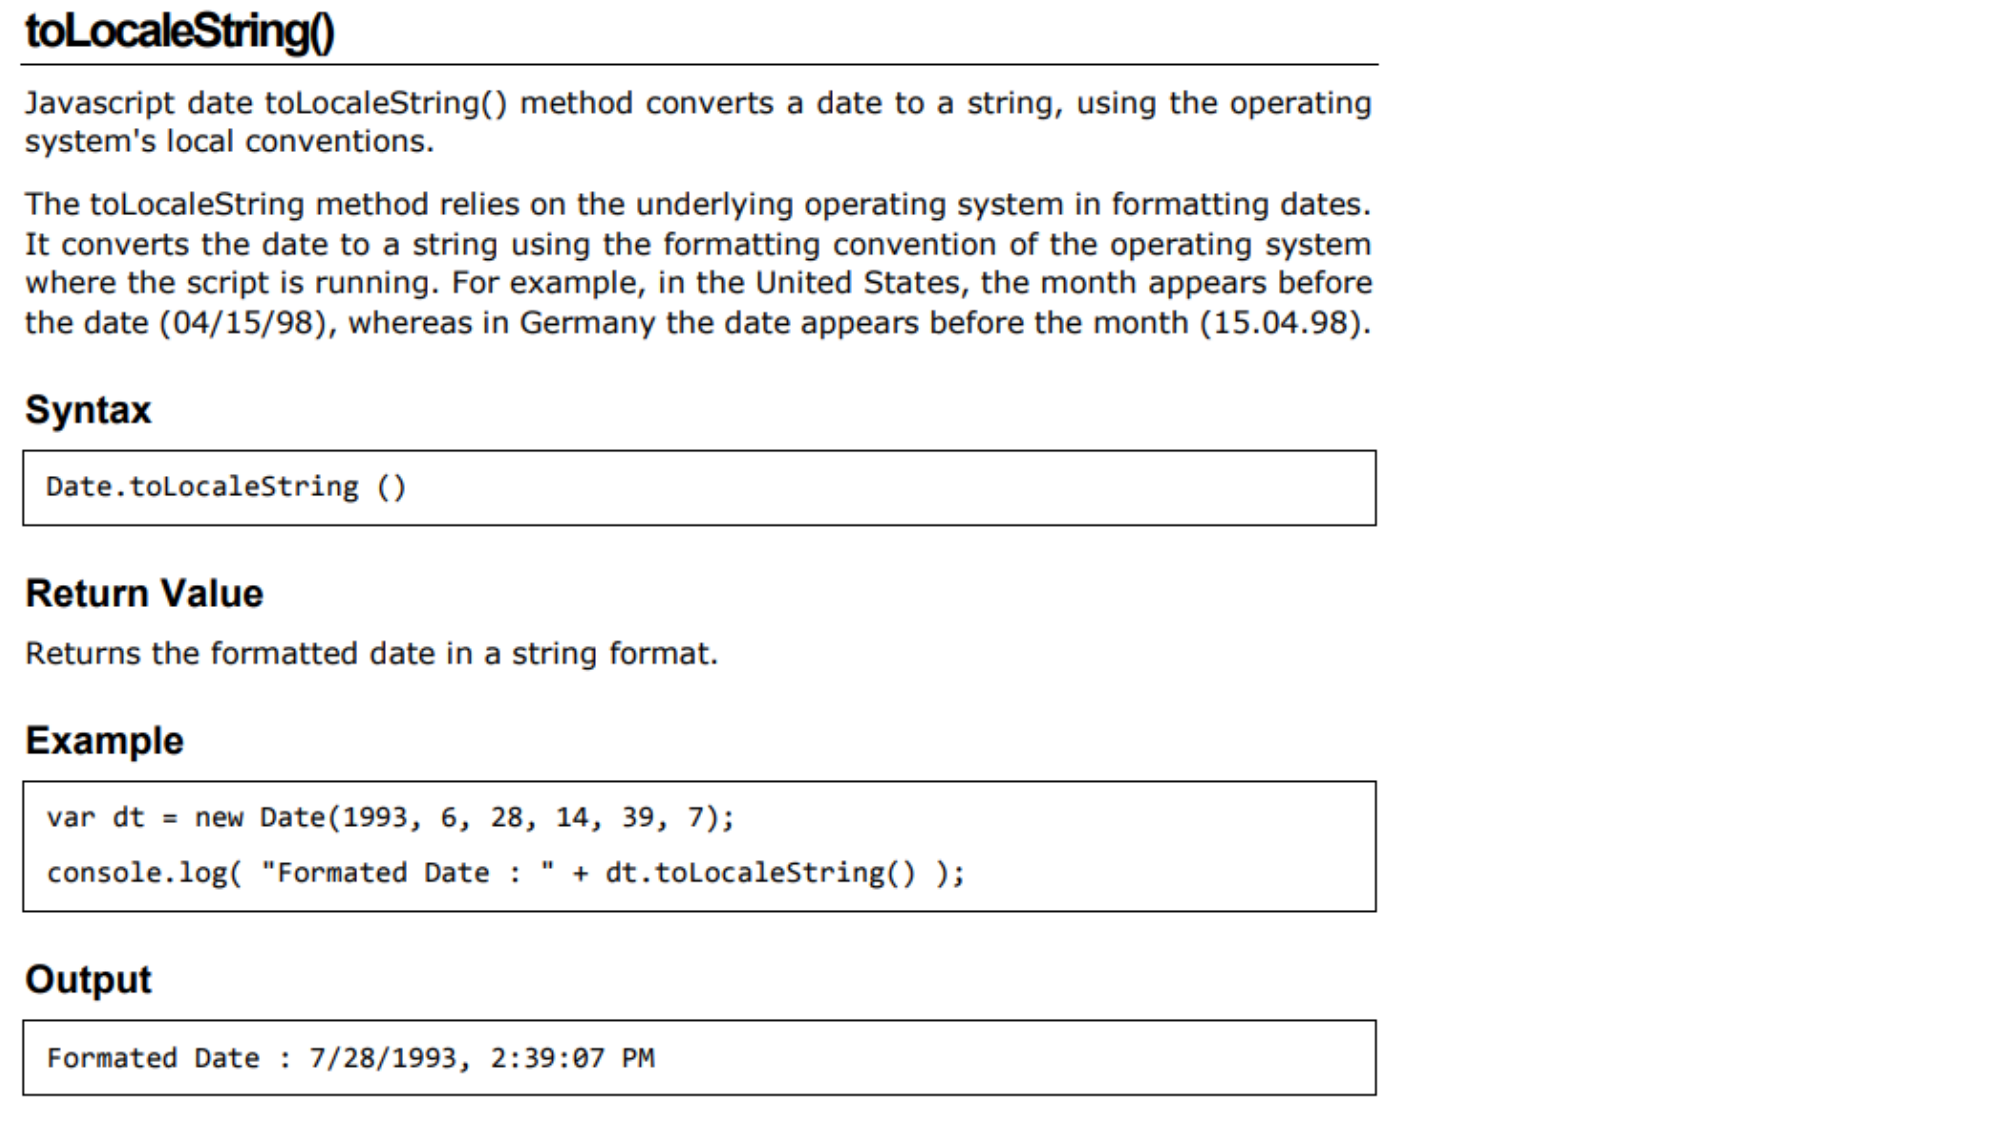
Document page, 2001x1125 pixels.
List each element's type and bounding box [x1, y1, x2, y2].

picture [17, 0, 1385, 1104]
